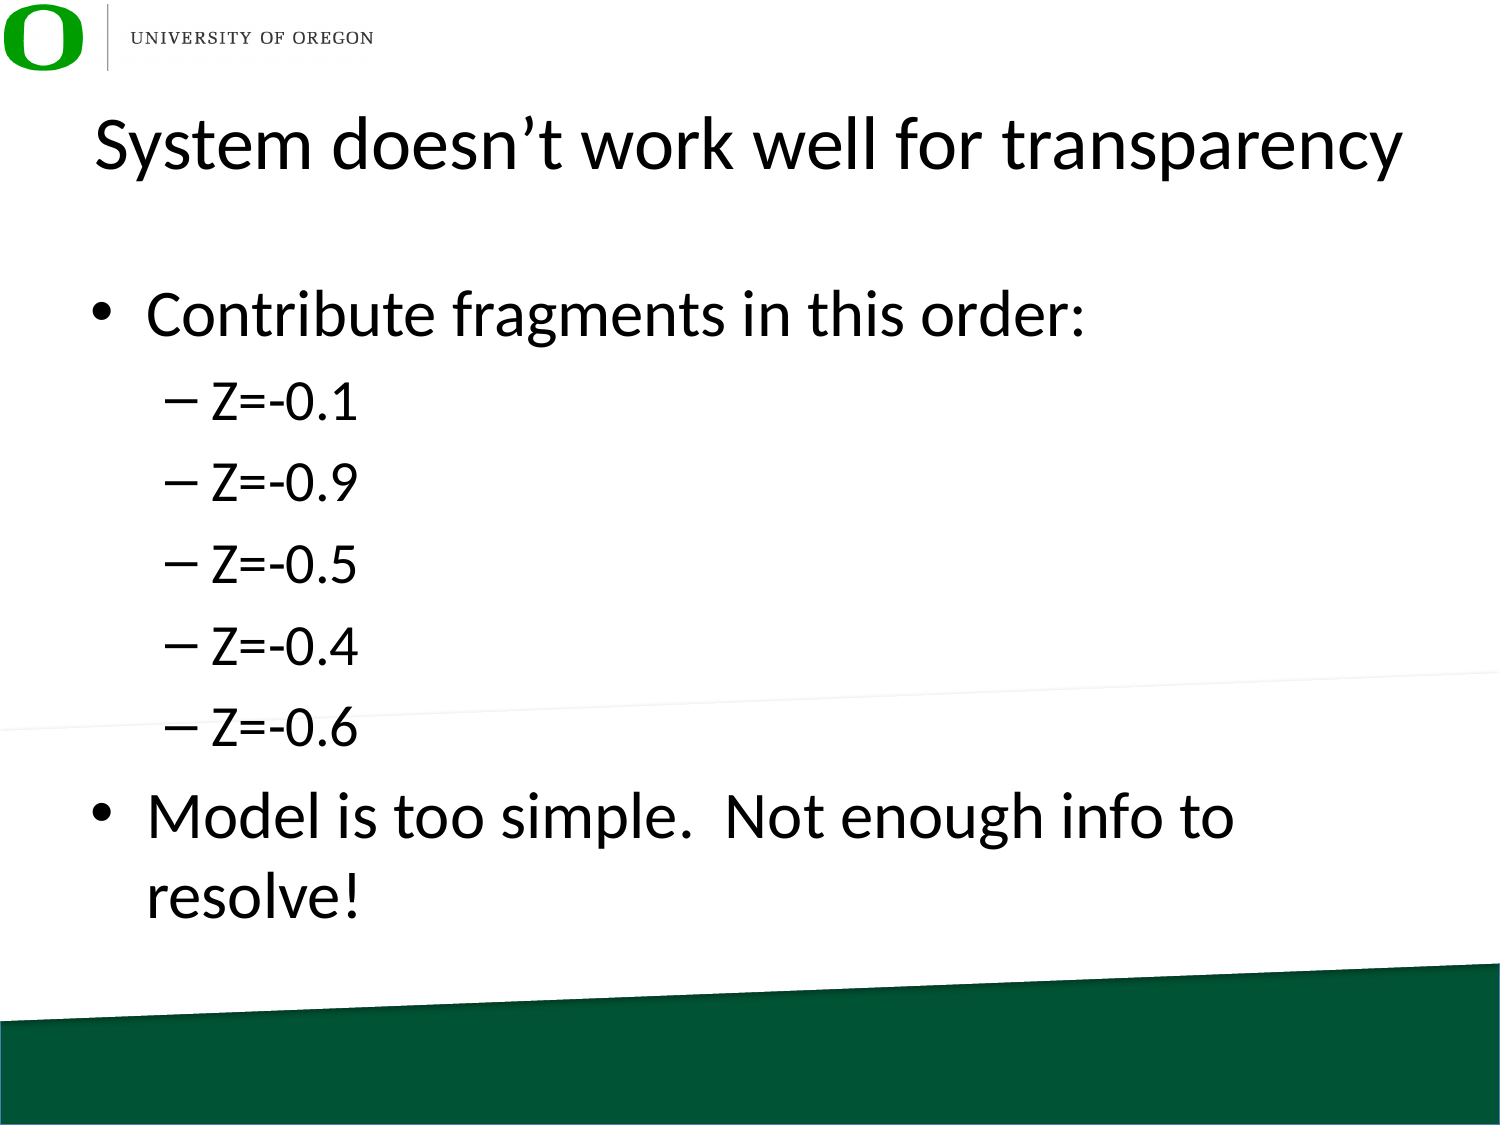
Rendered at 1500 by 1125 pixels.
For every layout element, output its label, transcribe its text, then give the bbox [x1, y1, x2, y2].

picture [4, 4, 373, 71]
title System doesn’t work well for transparency [75, 45, 1425, 233]
list Contribute fragments in this order: Z=-0.1 Z=-0.9 Z=-0.5 Z=-0.4 Z=-0.6 Model is too simple. Not enough info to resolve! [75, 262, 1425, 1005]
